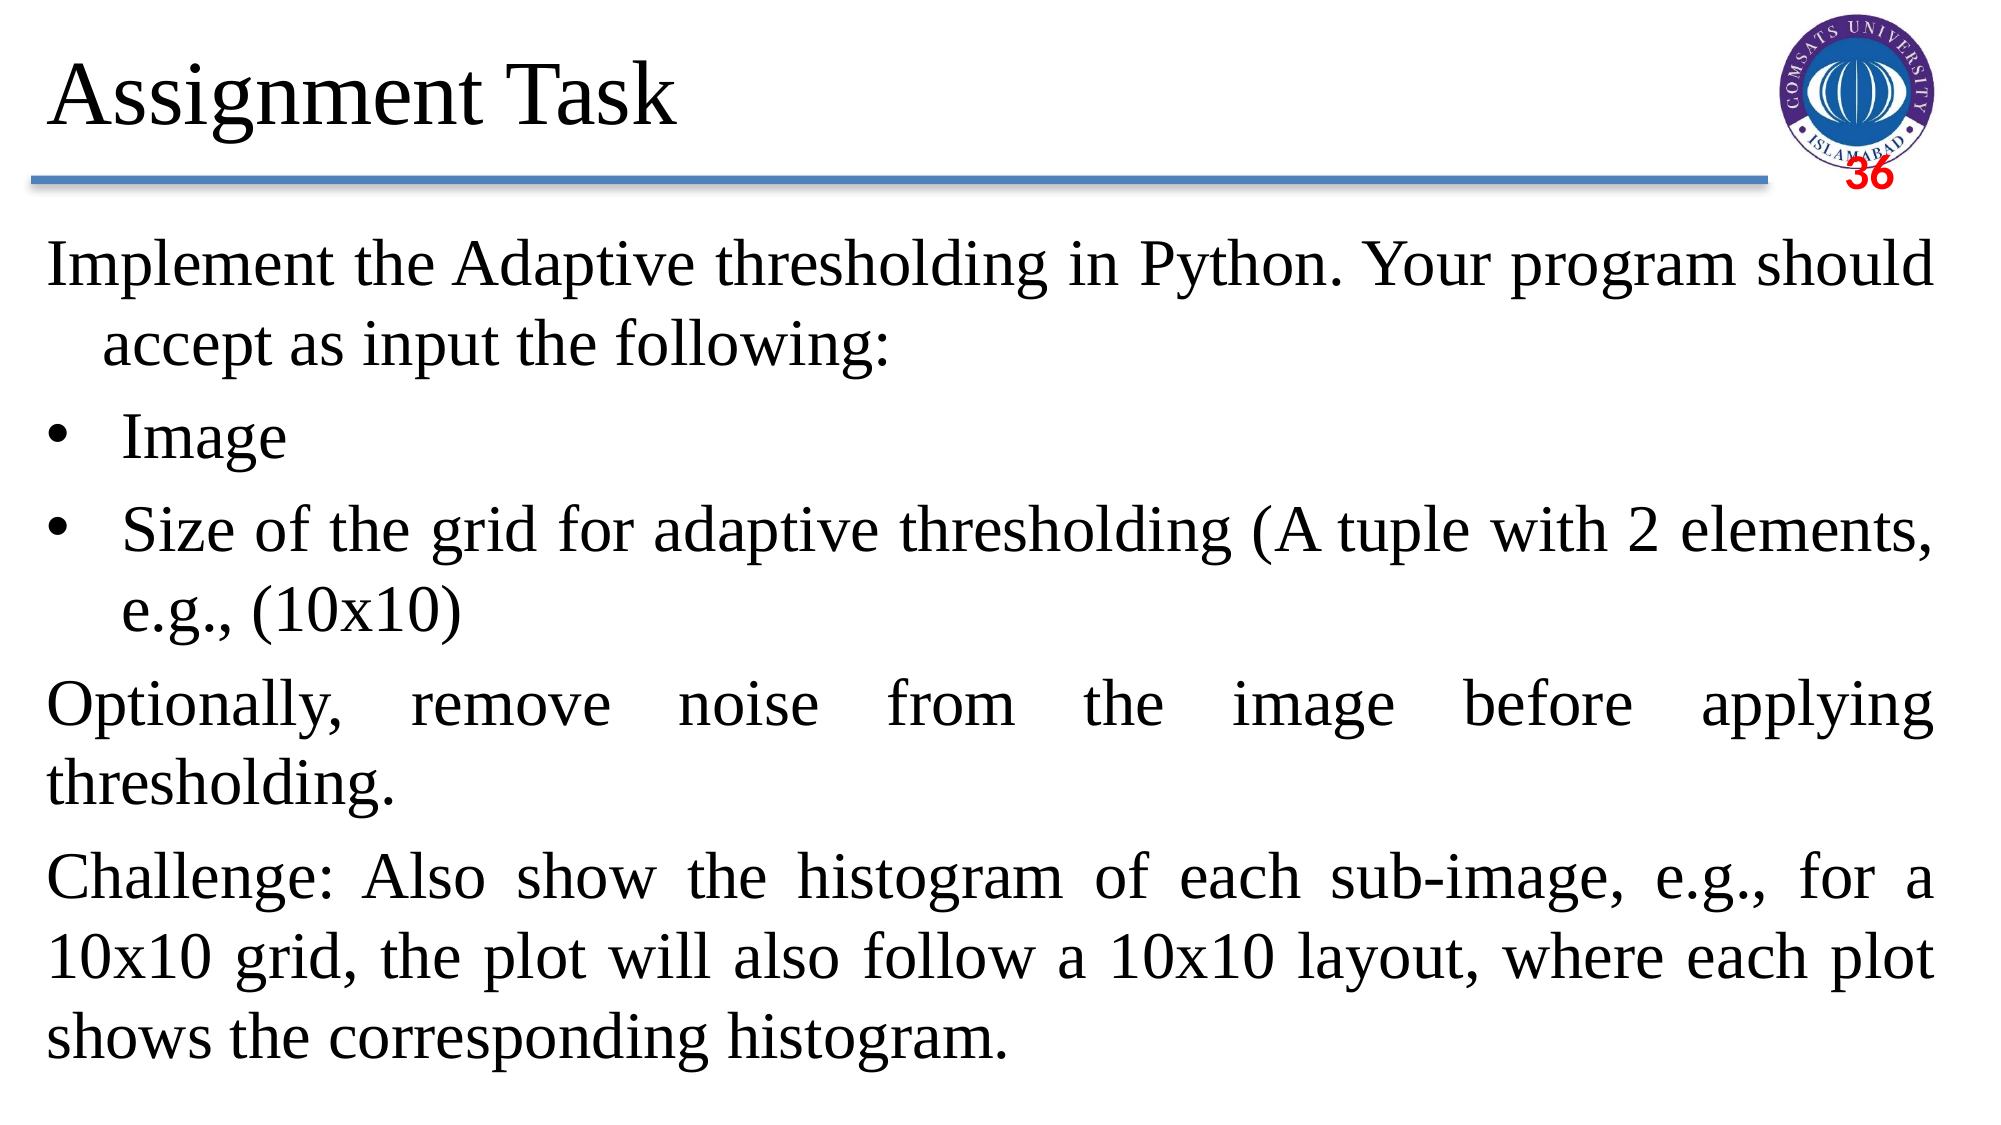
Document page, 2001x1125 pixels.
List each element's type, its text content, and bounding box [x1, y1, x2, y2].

picture [1768, 1, 1945, 182]
list Implement the Adaptive thresholding in Python. Your program should accept as input the following: Image Size of the grid for adaptive thresholding (A tuple with 2 elements, e.g., (10x10) Optionally, remove noise from the image before applying thresholding. Challenge: Also show the histogram of each sub-image, e.g., for a 10x10 grid, the plot will also follow a 10x10 layout, where each plot shows the corresponding histogram. [31, 210, 1954, 1114]
title Assignment Task [31, 11, 1672, 164]
picture [1877, 172, 1887, 182]
